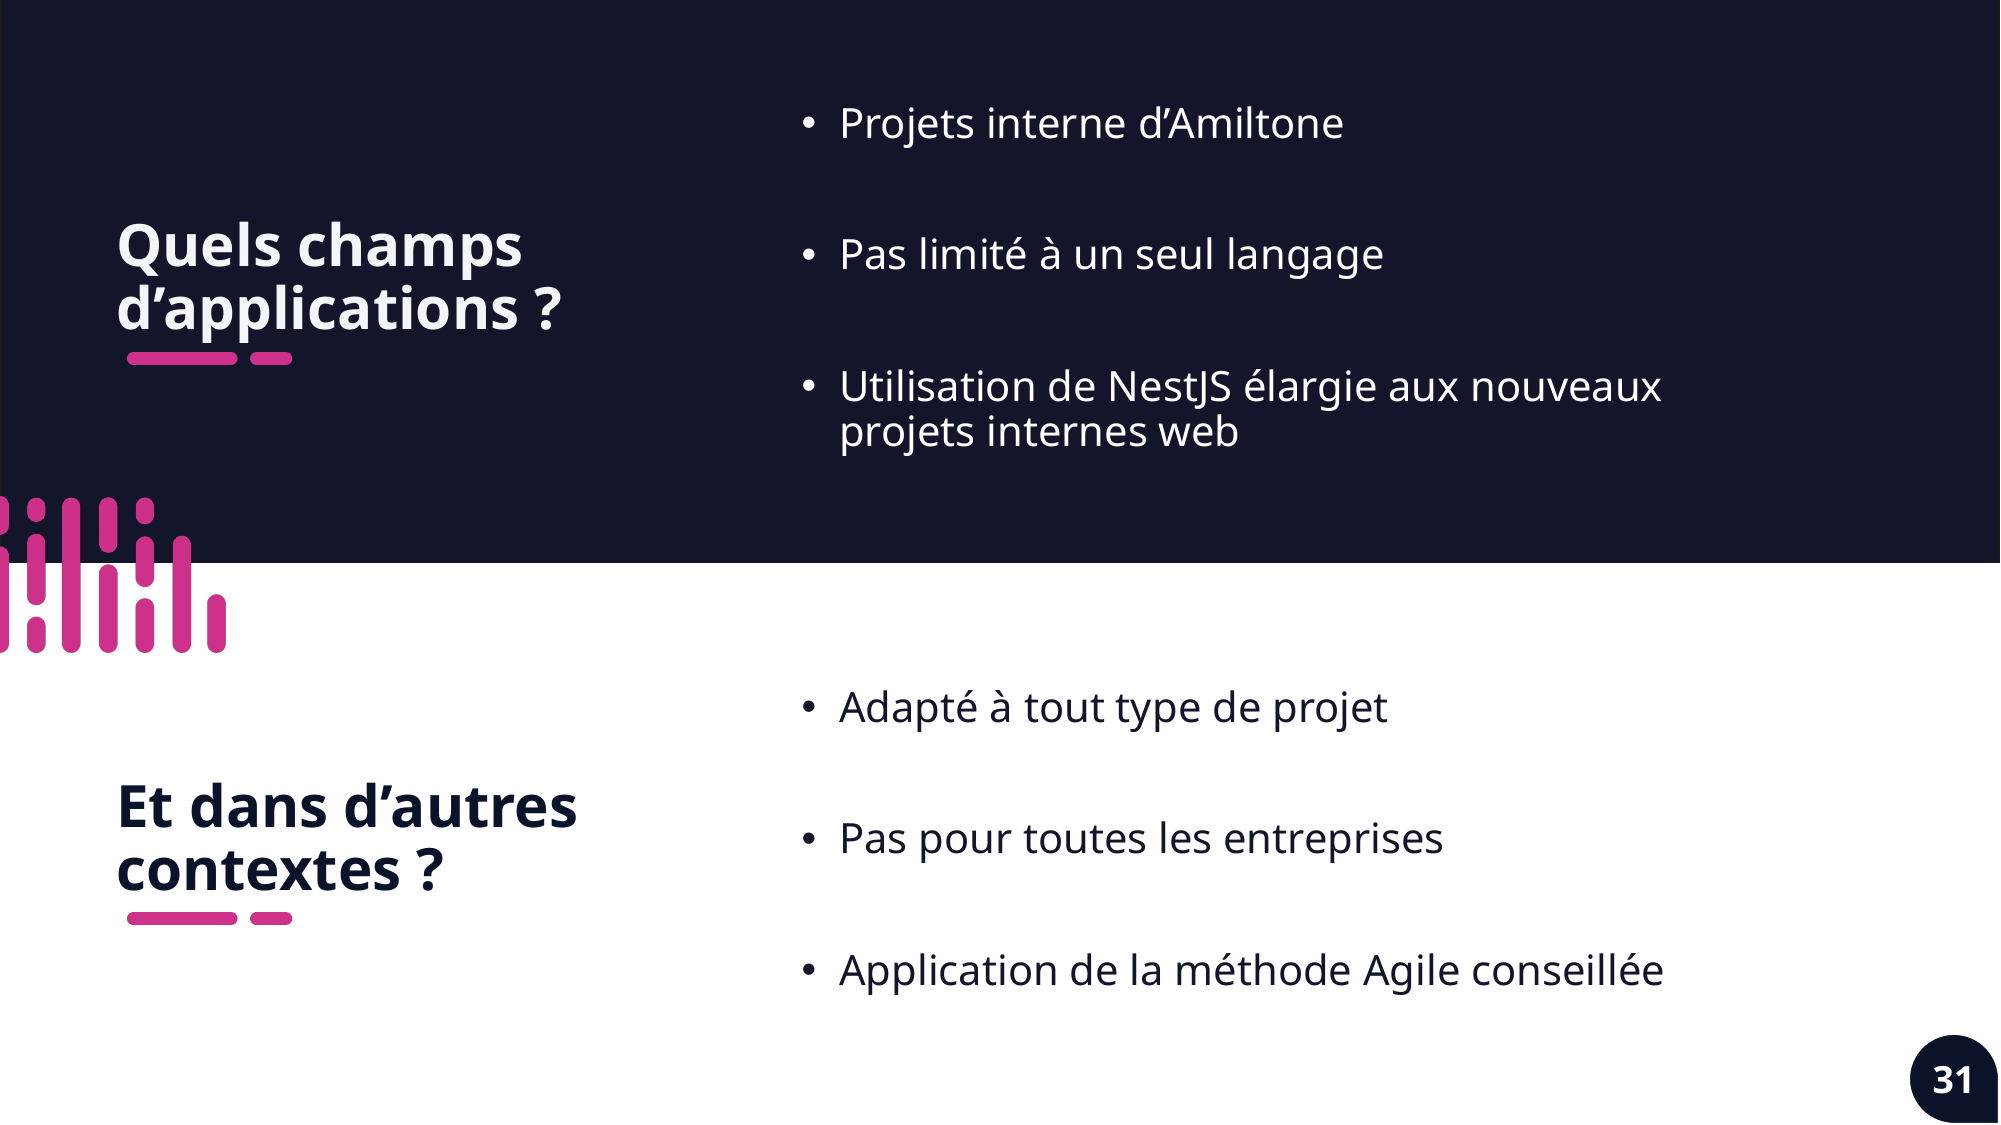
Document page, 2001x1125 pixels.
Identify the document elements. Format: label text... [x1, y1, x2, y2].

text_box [101, 193, 744, 365]
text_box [1907, 1032, 2000, 1125]
list Adapté à tout type de projet Pas pour toutes les entreprises Application de la méthode Agile conseillée [786, 581, 1806, 1100]
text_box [101, 754, 787, 926]
picture [0, 358, 227, 654]
list Projets interne d’Amiltone Pas limité à un seul langage Utilisation de NestJS élargie aux nouveaux projets internes web [786, 19, 1806, 538]
